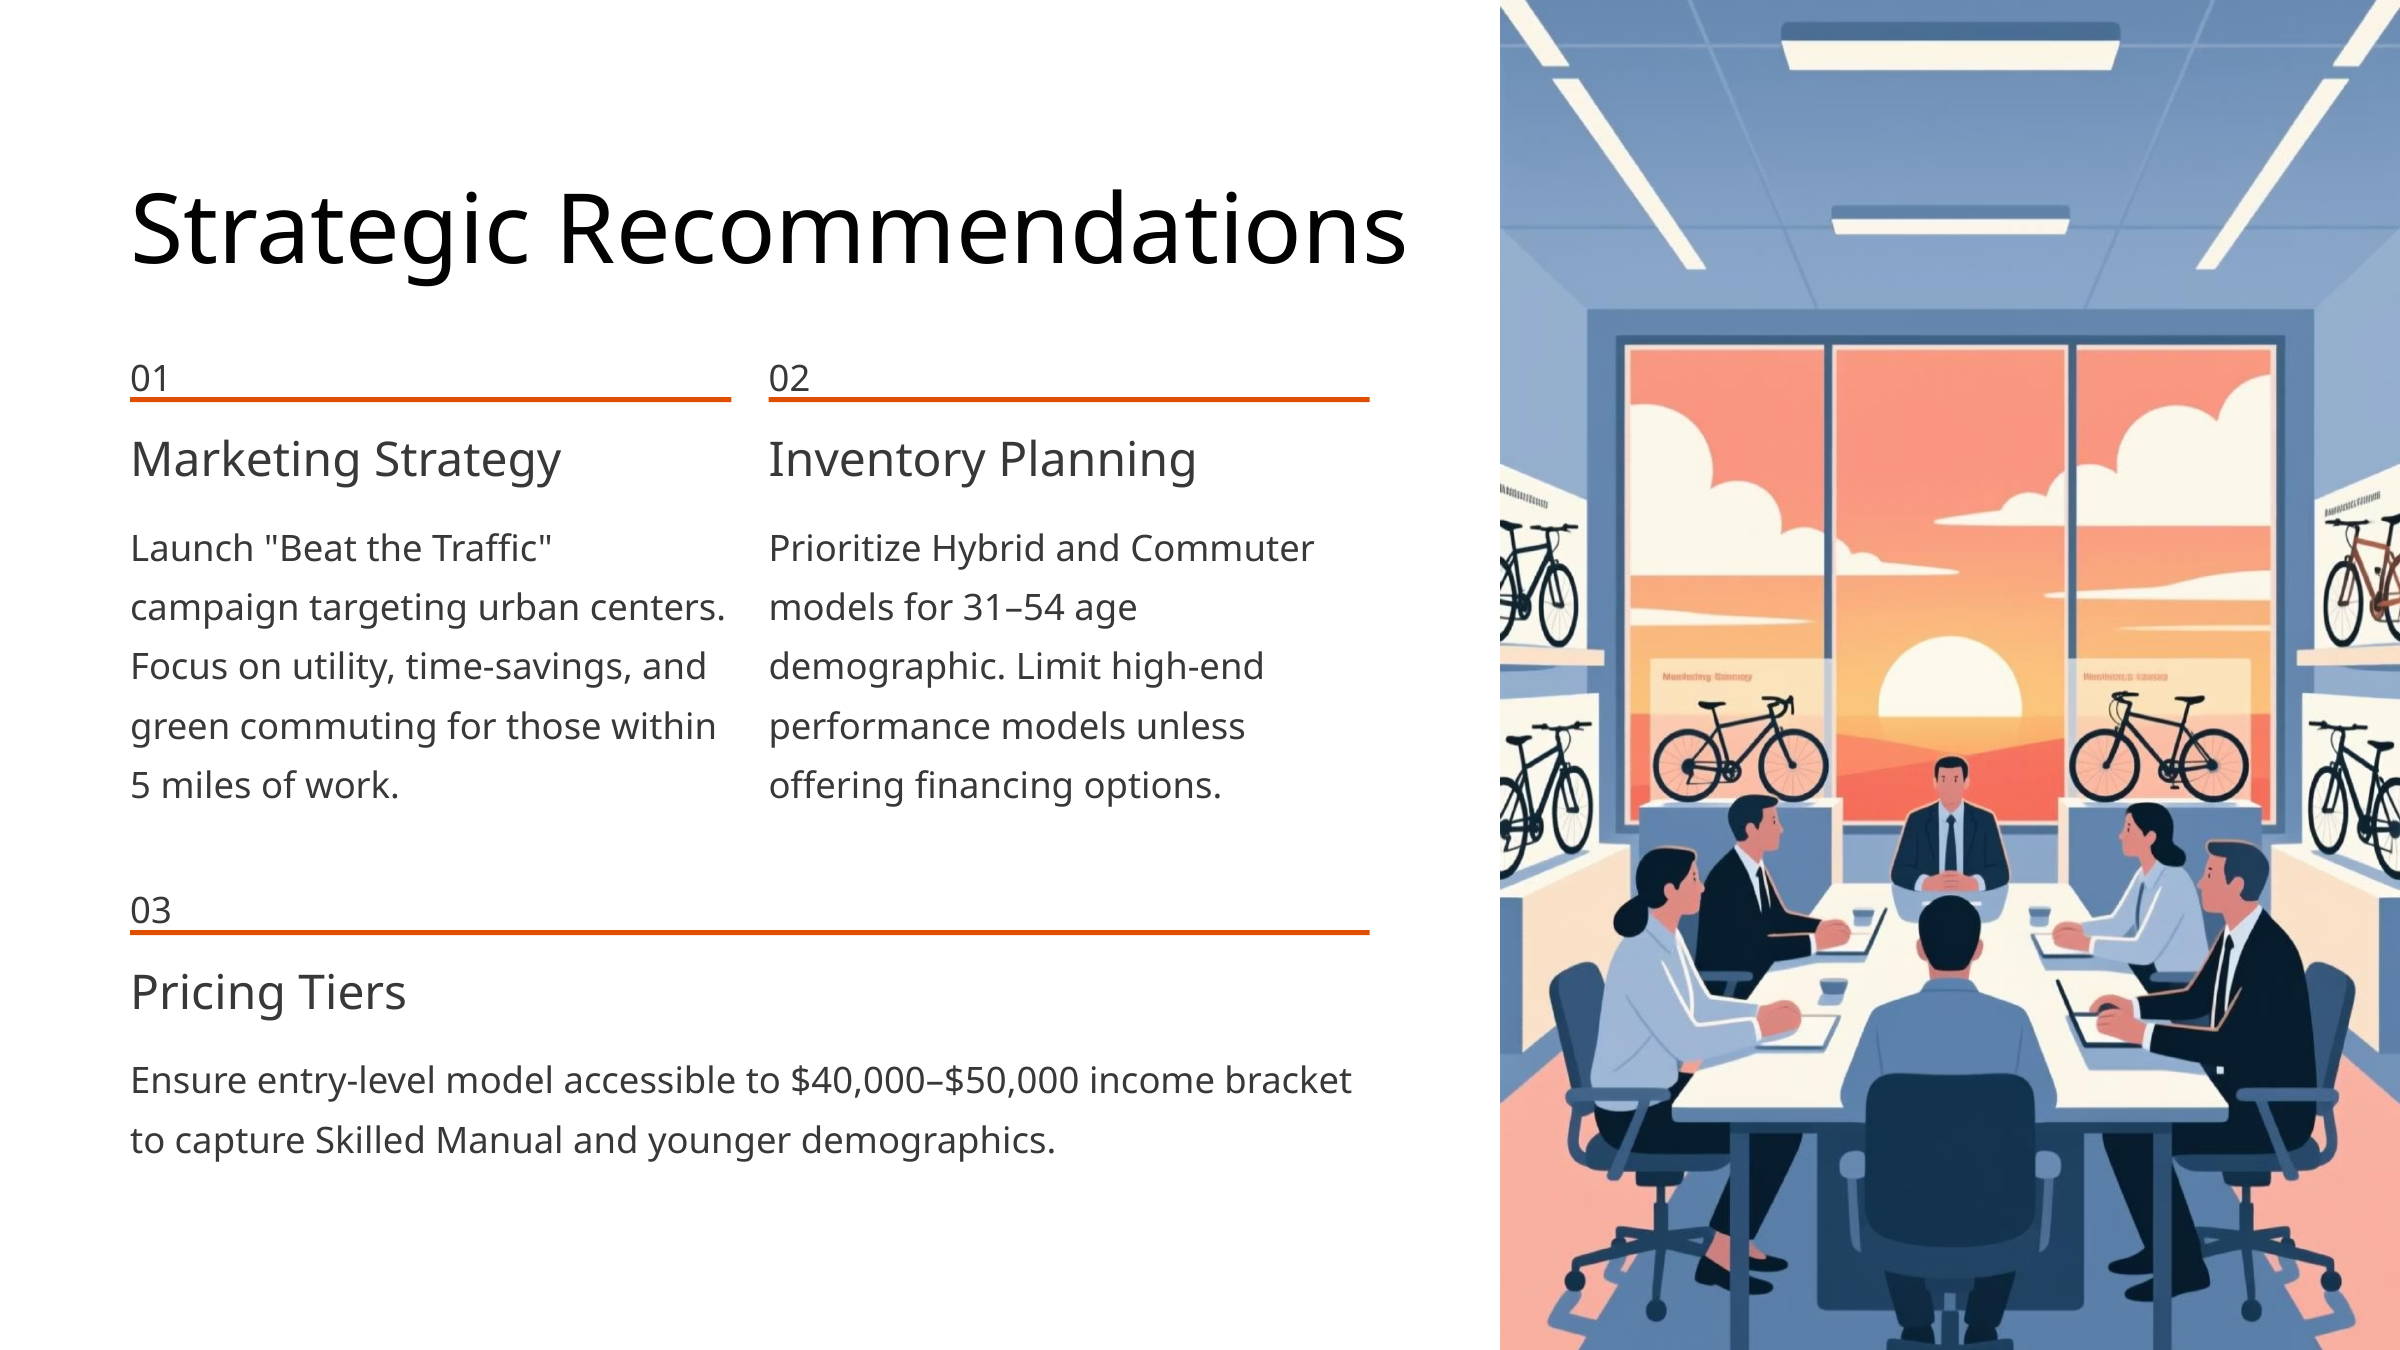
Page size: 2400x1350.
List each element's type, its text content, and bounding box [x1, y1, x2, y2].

picture [1499, 0, 2400, 1350]
text_box [130, 930, 1370, 936]
text_box Inventory Planning [768, 425, 1257, 487]
text_box Ensure entry-level model accessible to $40,000–$50,000 income bracket to capture Skilled Manual and younger demographics. [130, 1041, 1370, 1161]
text_box Strategic Recommendations [130, 160, 1348, 283]
text_box Prioritize Hybrid and Commuter models for 31–54 age demographic. Limit high-end performance models unless offering financing options. [768, 508, 1370, 807]
text_box [130, 397, 732, 403]
text_box Marketing Strategy [130, 425, 619, 487]
text_box Launch "Beat the Traffic" campaign targeting urban centers. Focus on utility, time-savings, and green commuting for those within 5 miles of work. [130, 508, 732, 807]
text_box 01 [130, 338, 168, 386]
text_box [768, 397, 1370, 403]
text_box 02 [768, 338, 806, 386]
text_box 03 [130, 871, 168, 919]
text_box Pricing Tiers [130, 958, 619, 1020]
